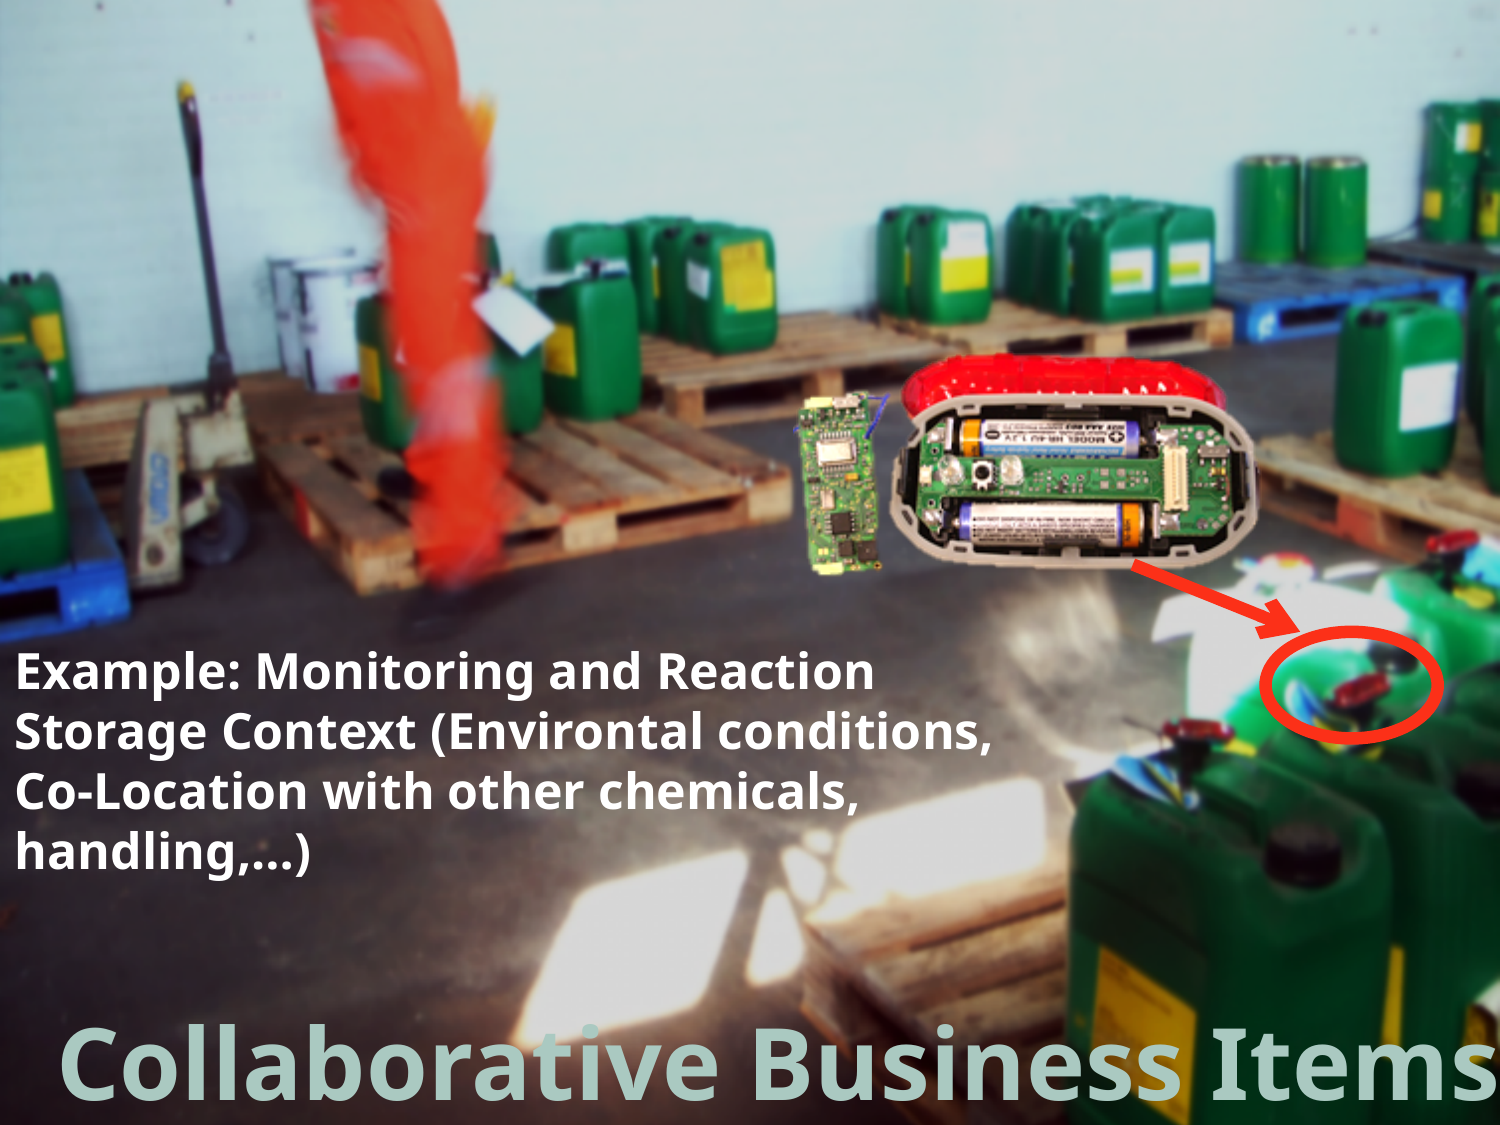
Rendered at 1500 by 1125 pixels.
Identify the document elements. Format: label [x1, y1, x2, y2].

picture [0, 0, 1500, 1125]
text_box [1132, 564, 1301, 633]
